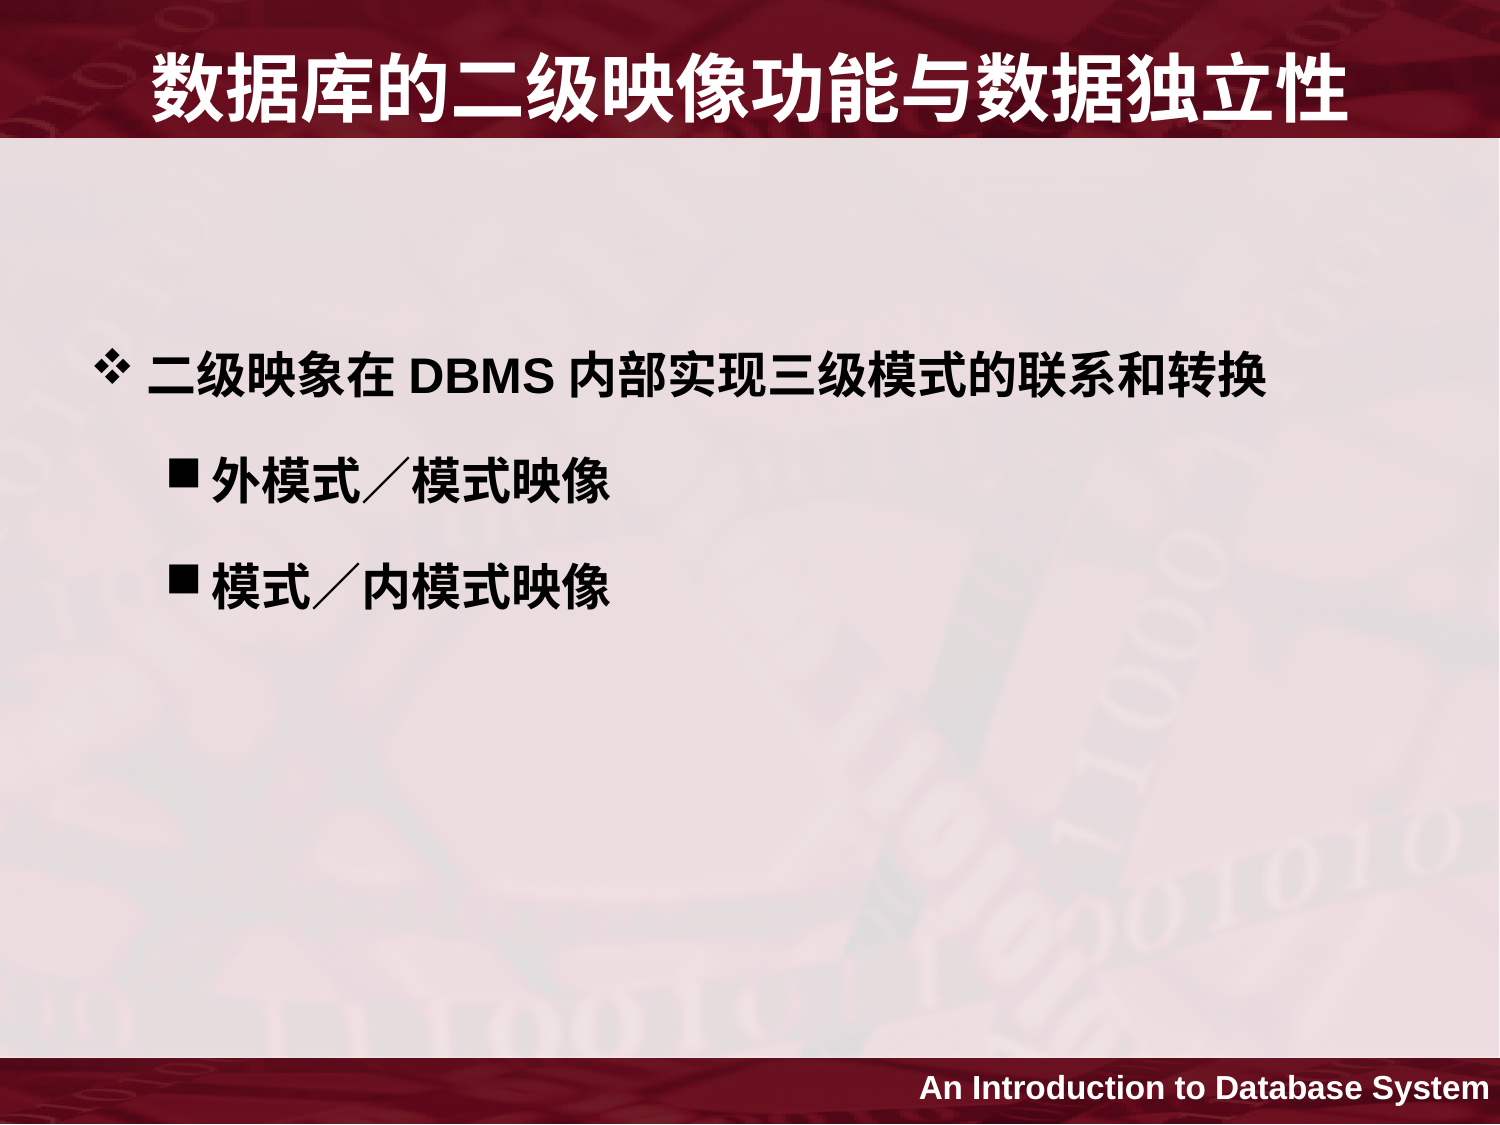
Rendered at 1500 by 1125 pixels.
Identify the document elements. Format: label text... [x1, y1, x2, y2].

list 二级映象在DBMS内部实现三级模式的联系和转换 外模式／模式映像 模式／内模式映像 [75, 219, 1425, 1017]
picture [0, 0, 1500, 1124]
title 数据库的二级映像功能与数据独立性 [75, 0, 1425, 181]
